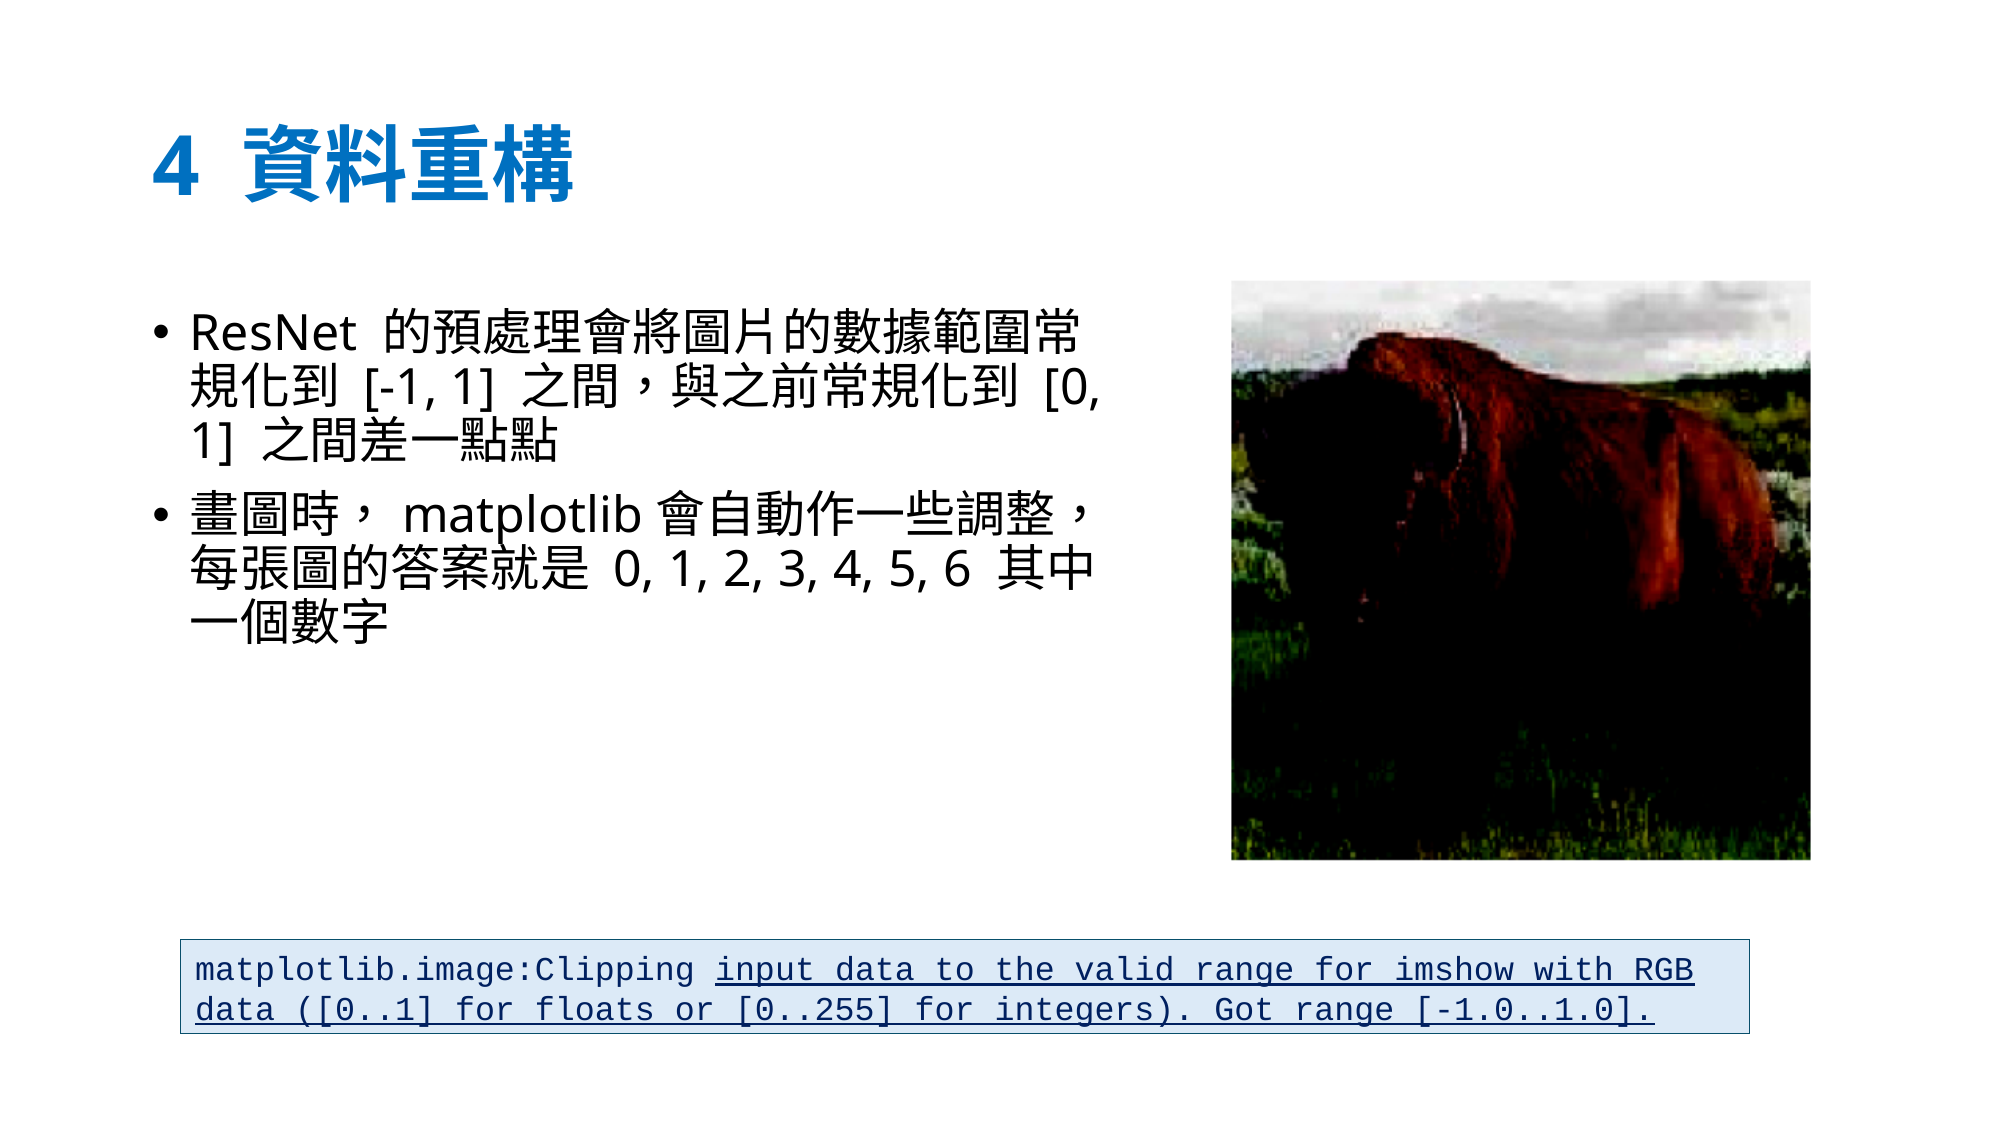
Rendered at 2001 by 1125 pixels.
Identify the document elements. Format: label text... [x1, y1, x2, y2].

title 4 資料重構 [137, 59, 1863, 278]
picture [1215, 267, 1825, 877]
list ResNet 的預處理會將圖片的數據範圍常規化到 [-1, 1] 之間，與之前常規化到 [0, 1] 之間差一點點 畫圖時，matplotlib會自動作一些調整，每張圖的答案就是 0, 1, 2, 3, 4, 5, 6 其中一個數字 [137, 299, 1119, 1014]
text_box matplotlib.image:Clipping input data to the valid range for imshow with RGB data ([0..1] for floats or [0..255] for integers). Got range [-1.0..1.0]. [180, 939, 1750, 1034]
